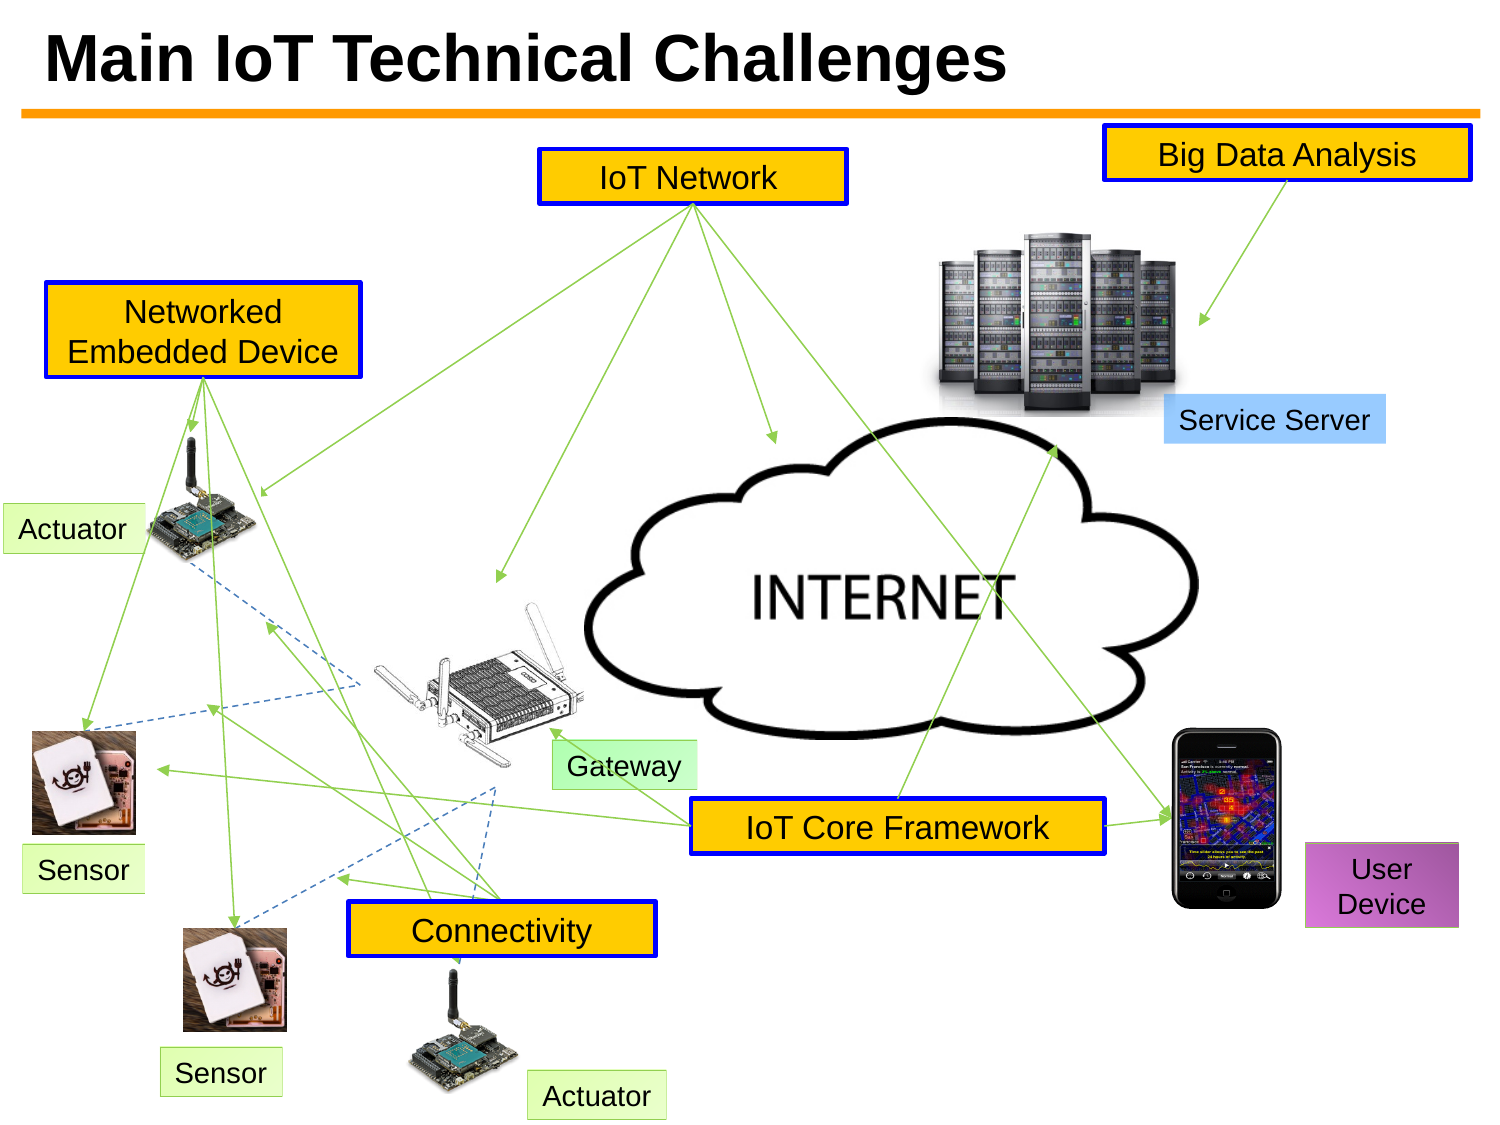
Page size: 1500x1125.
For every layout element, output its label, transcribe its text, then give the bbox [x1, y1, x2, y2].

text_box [692, 204, 1172, 819]
text_box Sensor [159, 1046, 283, 1097]
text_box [459, 786, 497, 965]
text_box Big Data Analysis [1104, 125, 1471, 180]
text_box IoT Network [539, 148, 847, 202]
text_box Connectivity [501, 901, 656, 957]
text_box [253, 204, 694, 498]
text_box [692, 204, 777, 445]
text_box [202, 378, 460, 965]
picture [395, 963, 523, 1095]
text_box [1198, 180, 1288, 327]
picture [1171, 207, 1282, 910]
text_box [156, 768, 196, 827]
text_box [897, 444, 1058, 799]
picture [31, 731, 136, 835]
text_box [495, 507, 687, 584]
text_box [463, 703, 503, 767]
title Main IoT Technical Challenges [29, 7, 1471, 104]
text_box Actuator [527, 1069, 667, 1120]
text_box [548, 727, 692, 827]
text_box Sensor [22, 843, 145, 894]
picture [182, 928, 287, 1032]
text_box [463, 768, 543, 827]
text_box Actuator [3, 503, 78, 554]
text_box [1104, 818, 1166, 827]
picture [460, 582, 692, 768]
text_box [463, 621, 503, 703]
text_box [83, 378, 199, 732]
text_box IoT Core Framework [690, 827, 1105, 854]
text_box Networked Embedded Device [46, 282, 248, 378]
text_box User Device [1305, 842, 1459, 928]
text_box Service Server [1204, 393, 1386, 444]
